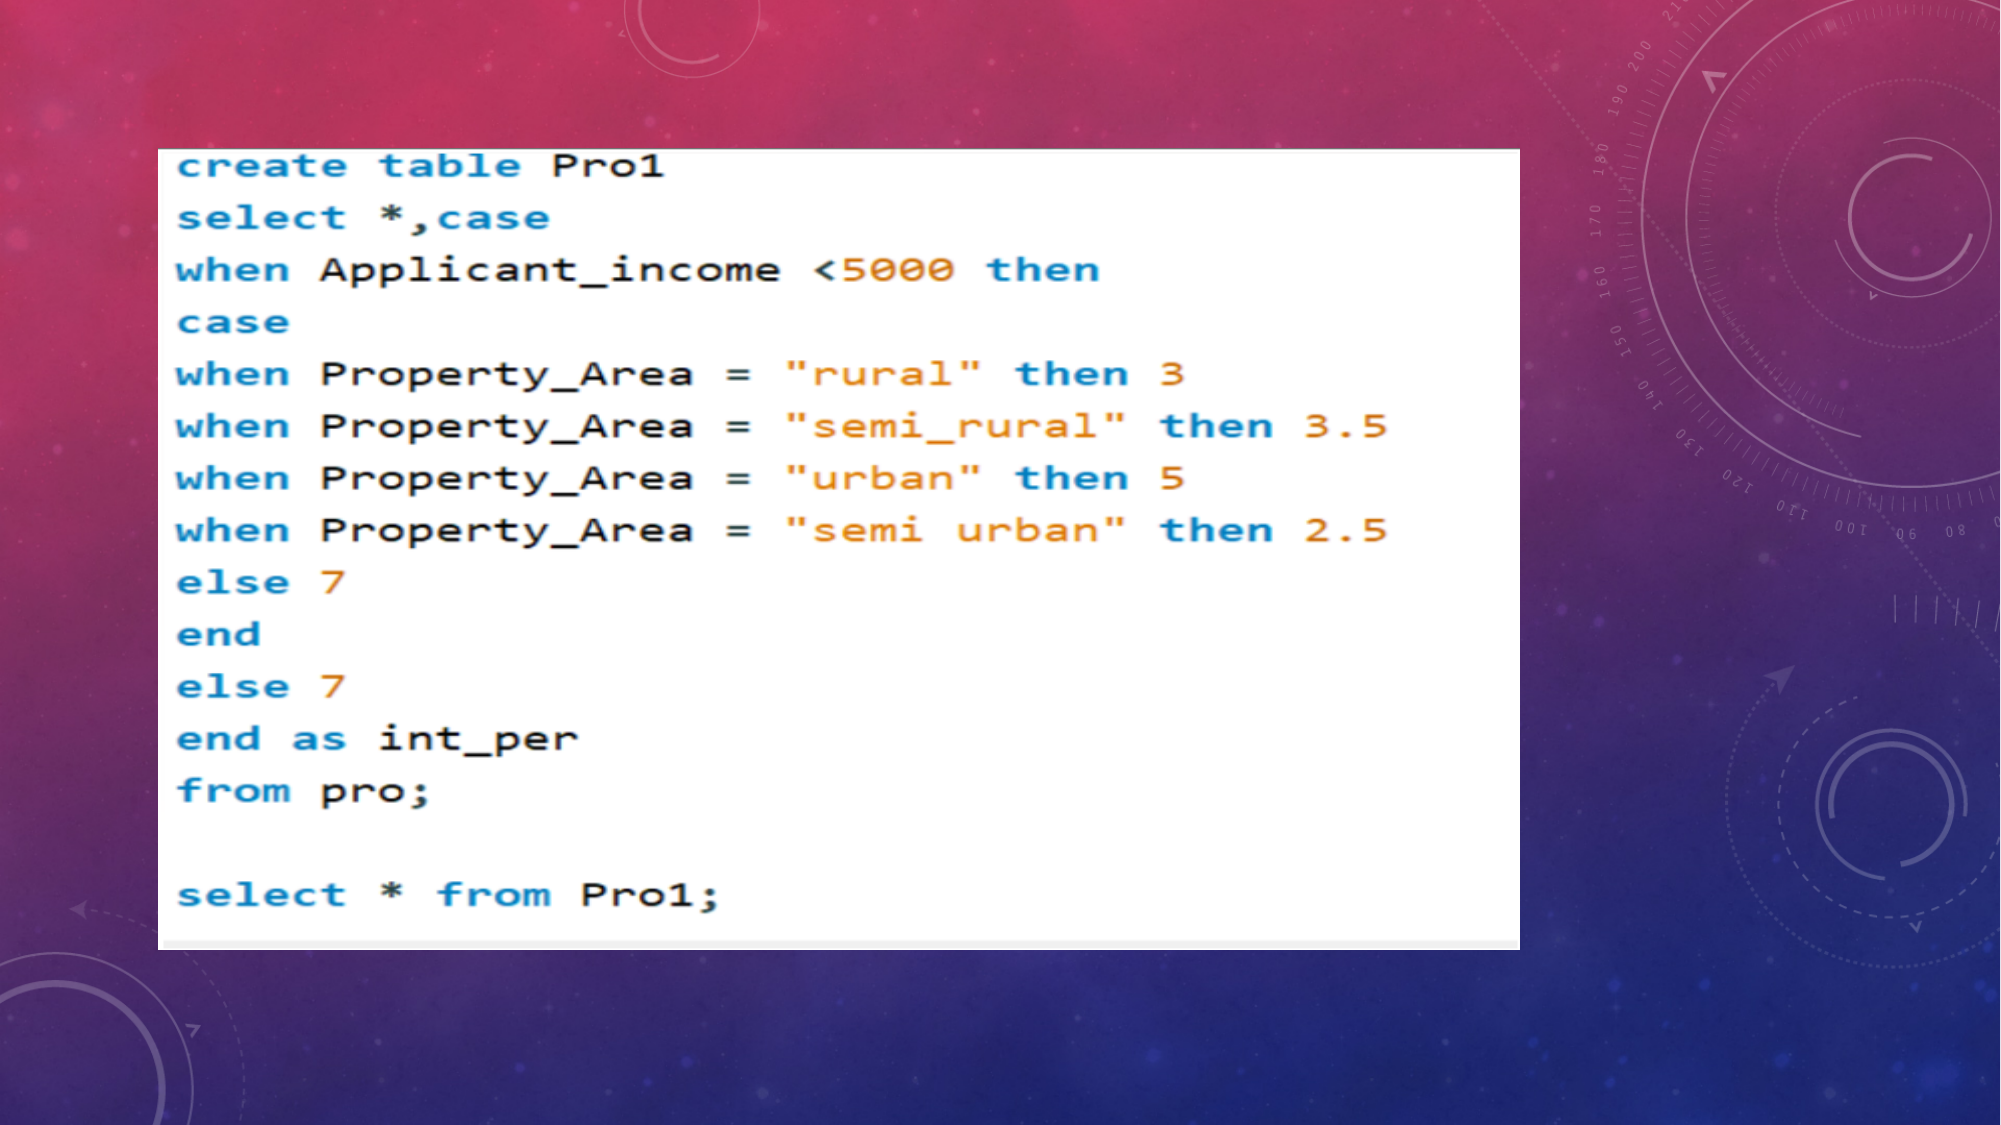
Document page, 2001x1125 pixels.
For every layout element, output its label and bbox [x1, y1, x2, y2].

list [158, 148, 1520, 950]
picture [0, 0, 2001, 1125]
